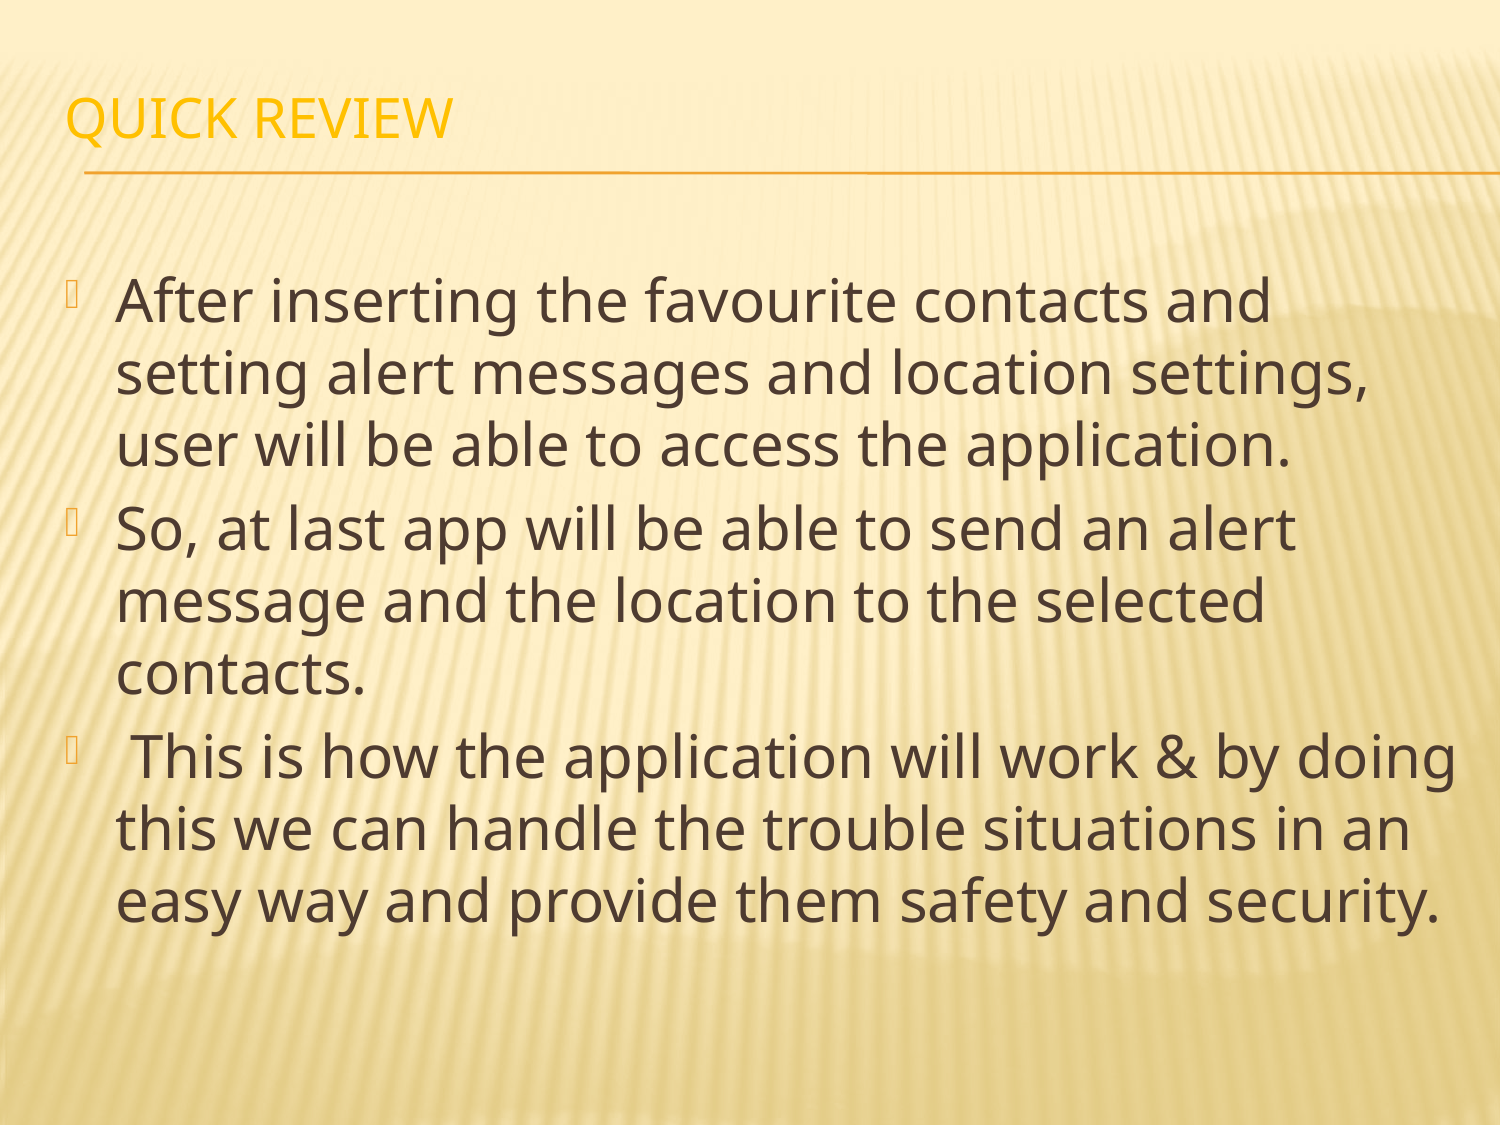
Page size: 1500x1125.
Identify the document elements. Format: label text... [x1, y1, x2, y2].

list After inserting the favourite contacts and setting alert messages and location settings, user will be able to access the application. So, at last app will be able to send an alert message and the location to the selected contacts. This is how the application will work & by doing this we can handle the trouble situations in an easy way and provide them safety and security. [50, 254, 1475, 998]
title Quick review [50, 75, 1475, 213]
